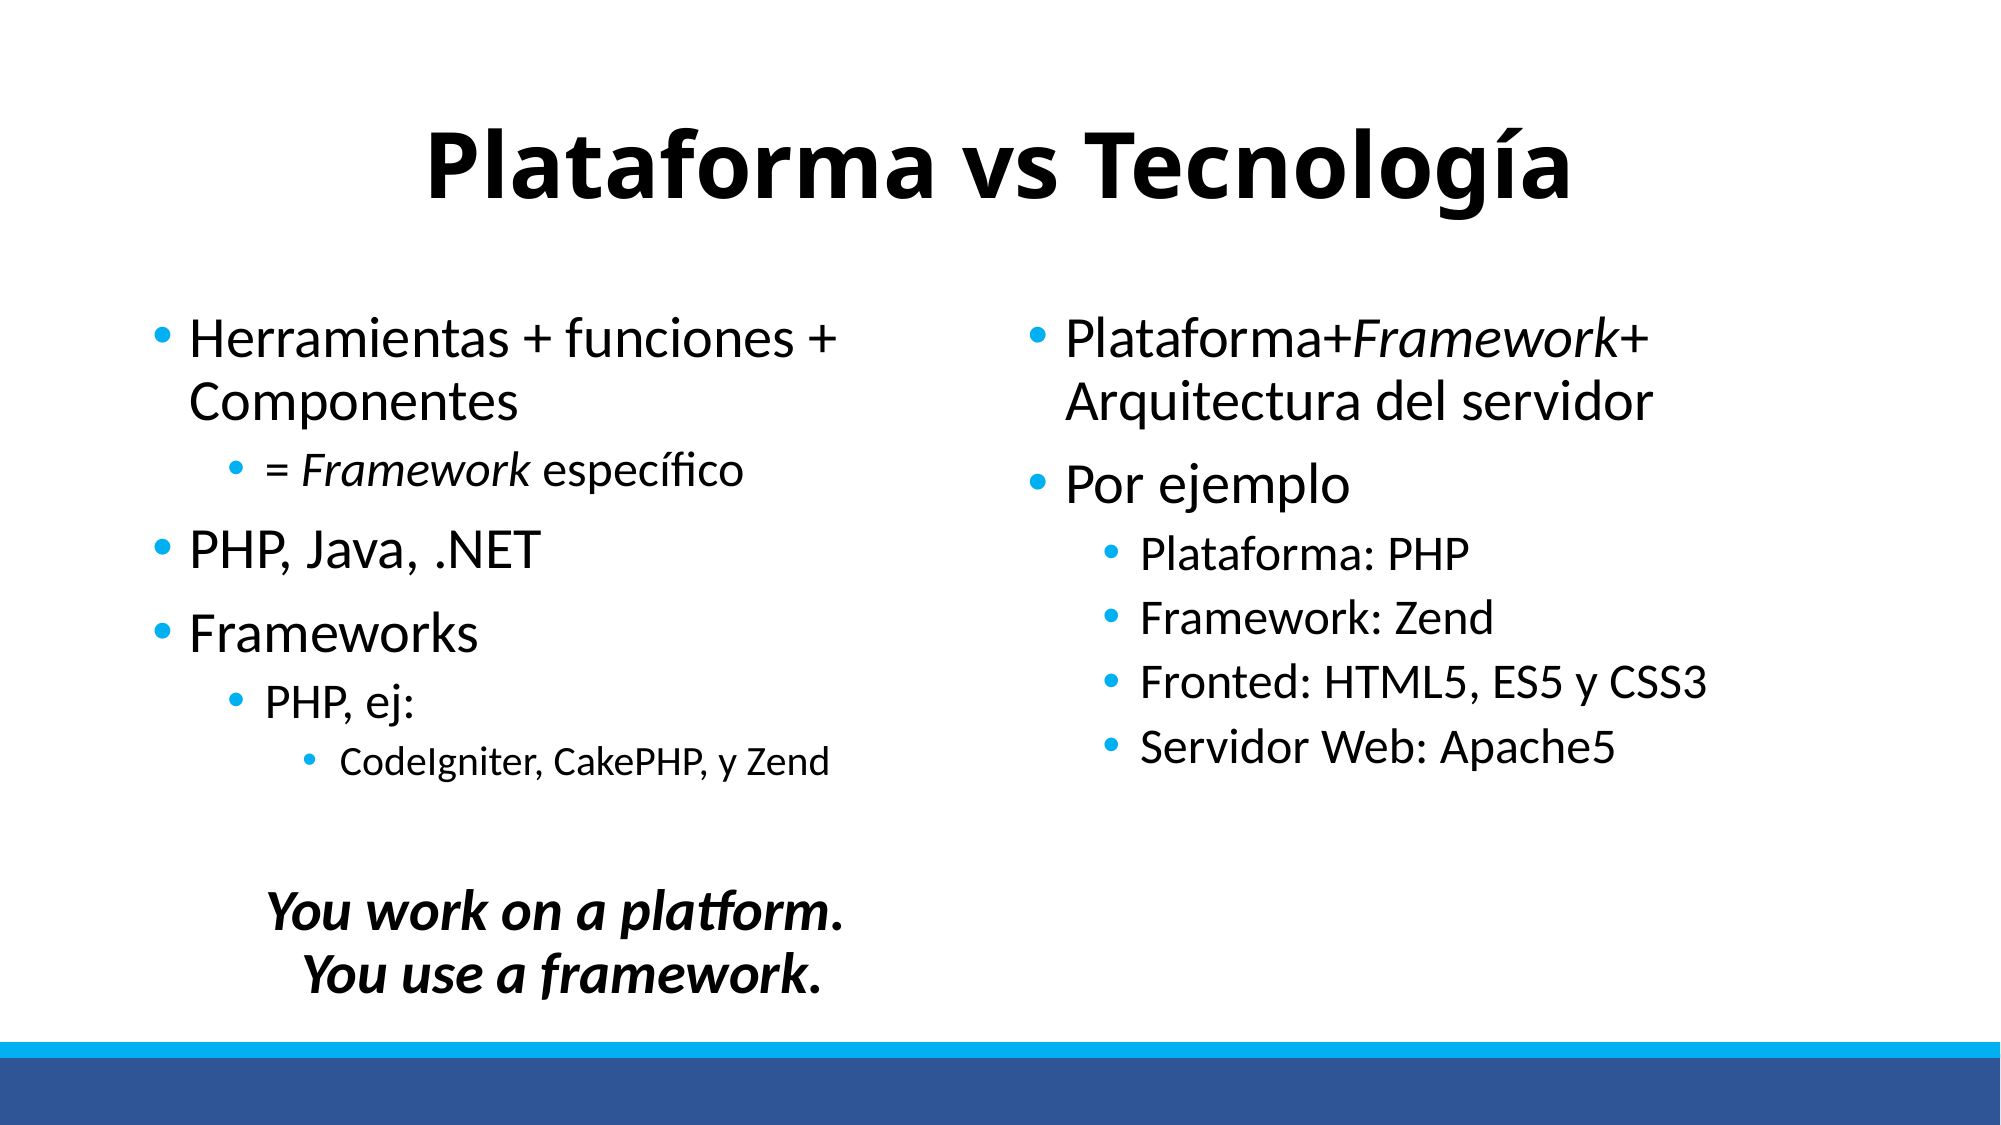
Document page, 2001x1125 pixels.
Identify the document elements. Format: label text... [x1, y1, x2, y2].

list Herramientas + funciones + Componentes = Framework específico PHP, Java, .NET Frameworks PHP, ej: CodeIgniter, CakePHP, y Zend You work on a platform. You use a framework. [137, 299, 988, 1014]
title Plataforma vs Tecnología [137, 59, 1863, 278]
list Plataforma+Framework+ Arquitectura del servidor Por ejemplo Plataforma: PHP Framework: Zend Fronted: HTML5, ES5 y CSS3 Servidor Web: Apache5 [1012, 299, 1863, 1014]
